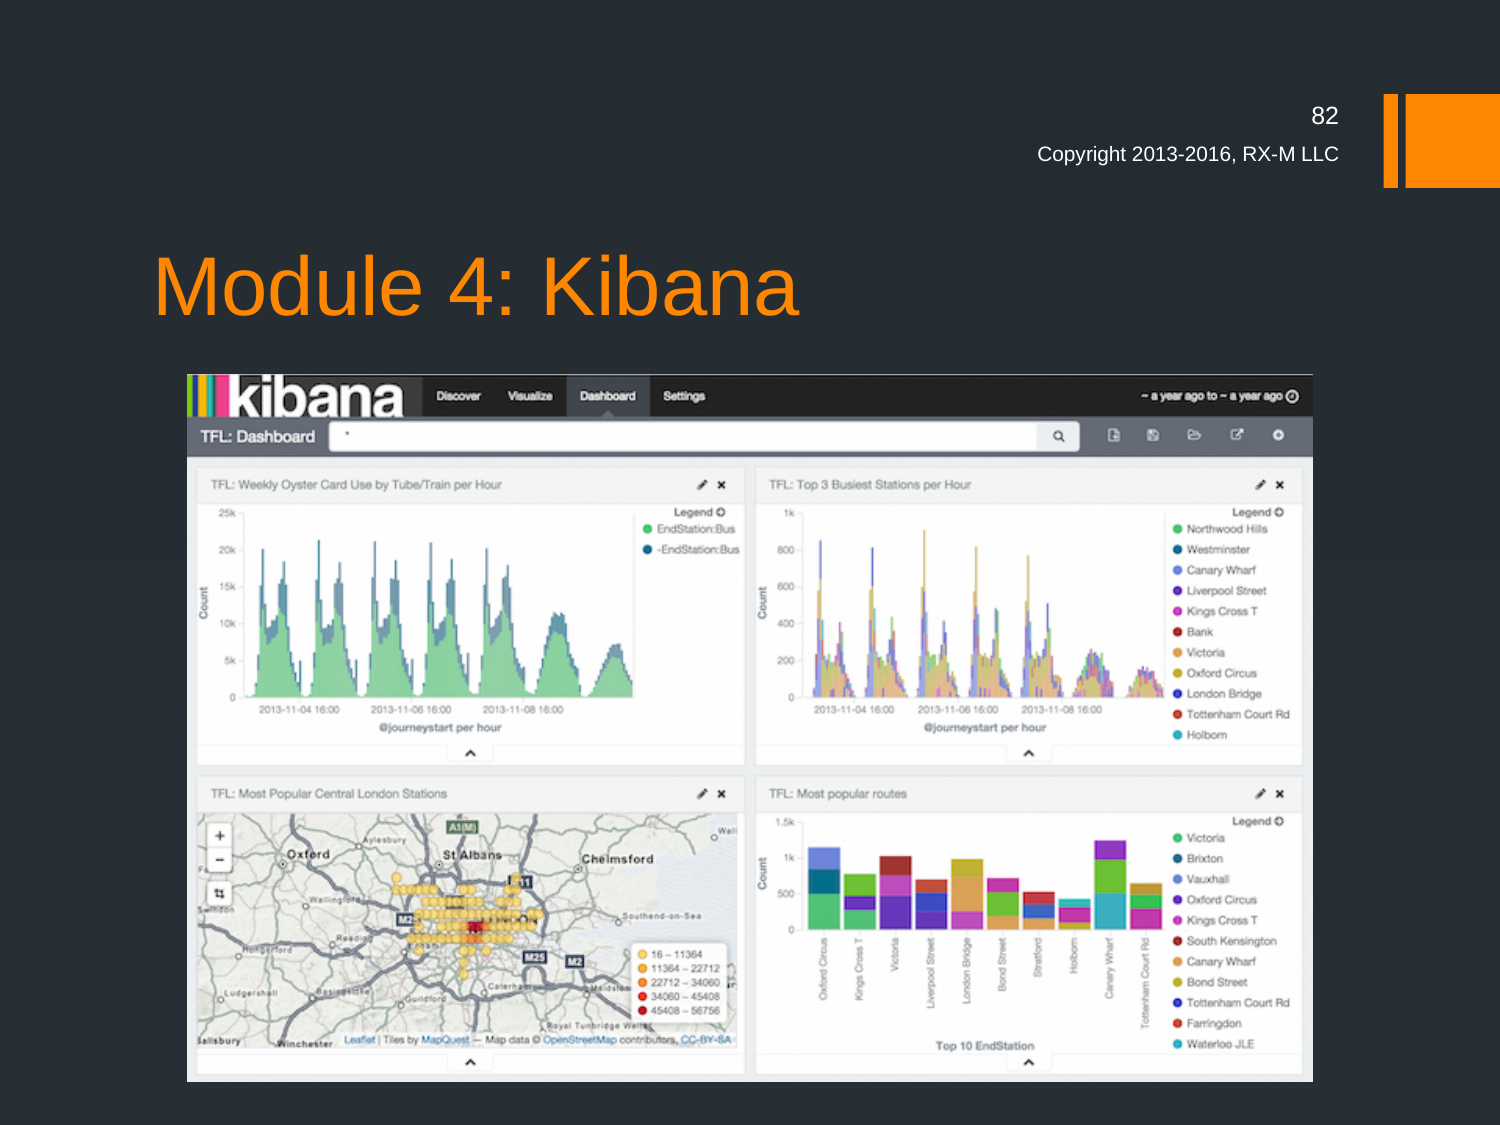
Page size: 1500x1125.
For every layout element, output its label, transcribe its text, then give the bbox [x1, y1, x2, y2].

footer Copyright 2013-2016, RX-M LLC [985, 140, 1355, 190]
picture [186, 374, 1313, 1082]
title Module 4: Kibana [137, 224, 1338, 438]
slide_number 82 [1199, 90, 1355, 140]
